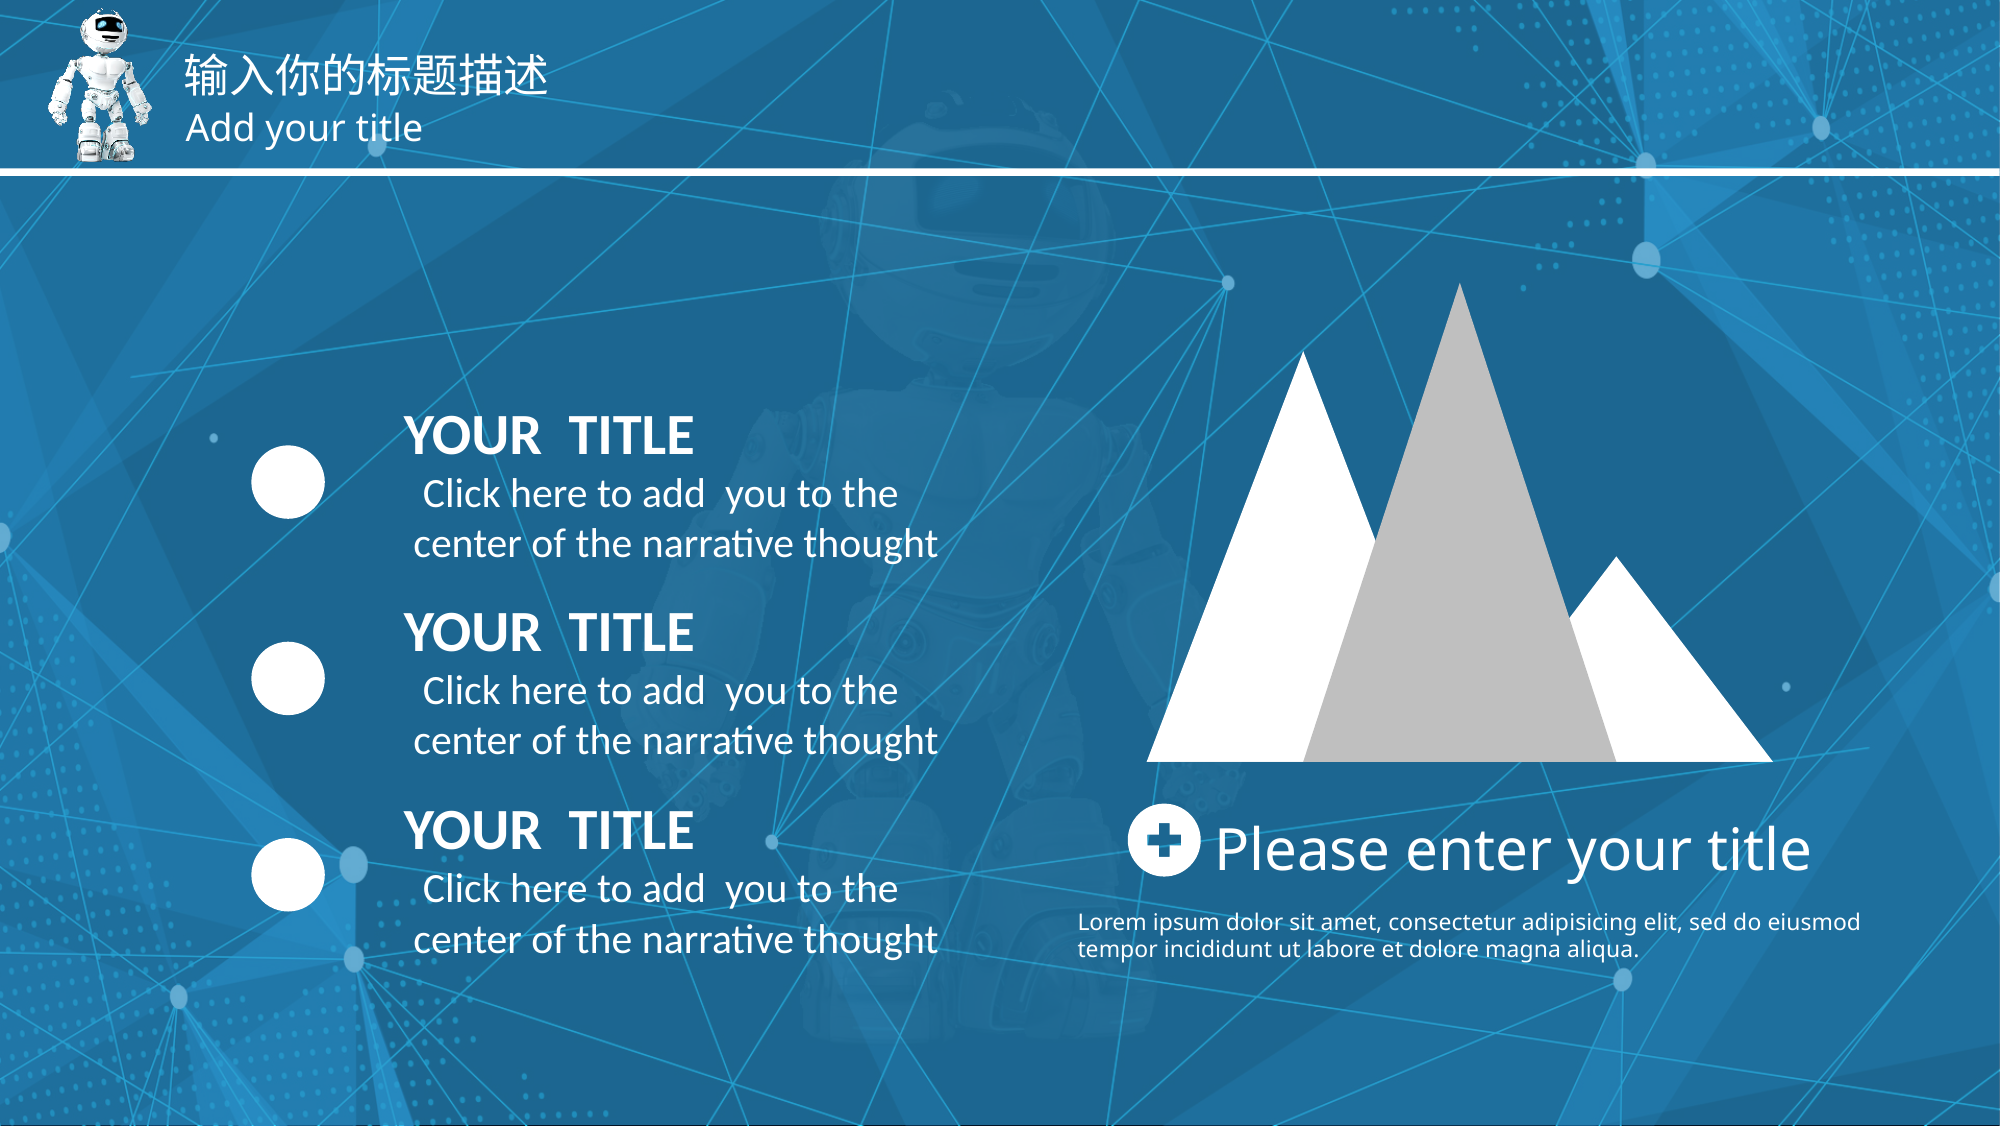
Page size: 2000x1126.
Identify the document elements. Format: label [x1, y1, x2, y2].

text_box [0, 0, 2000, 1126]
text_box [1062, 237, 1956, 971]
